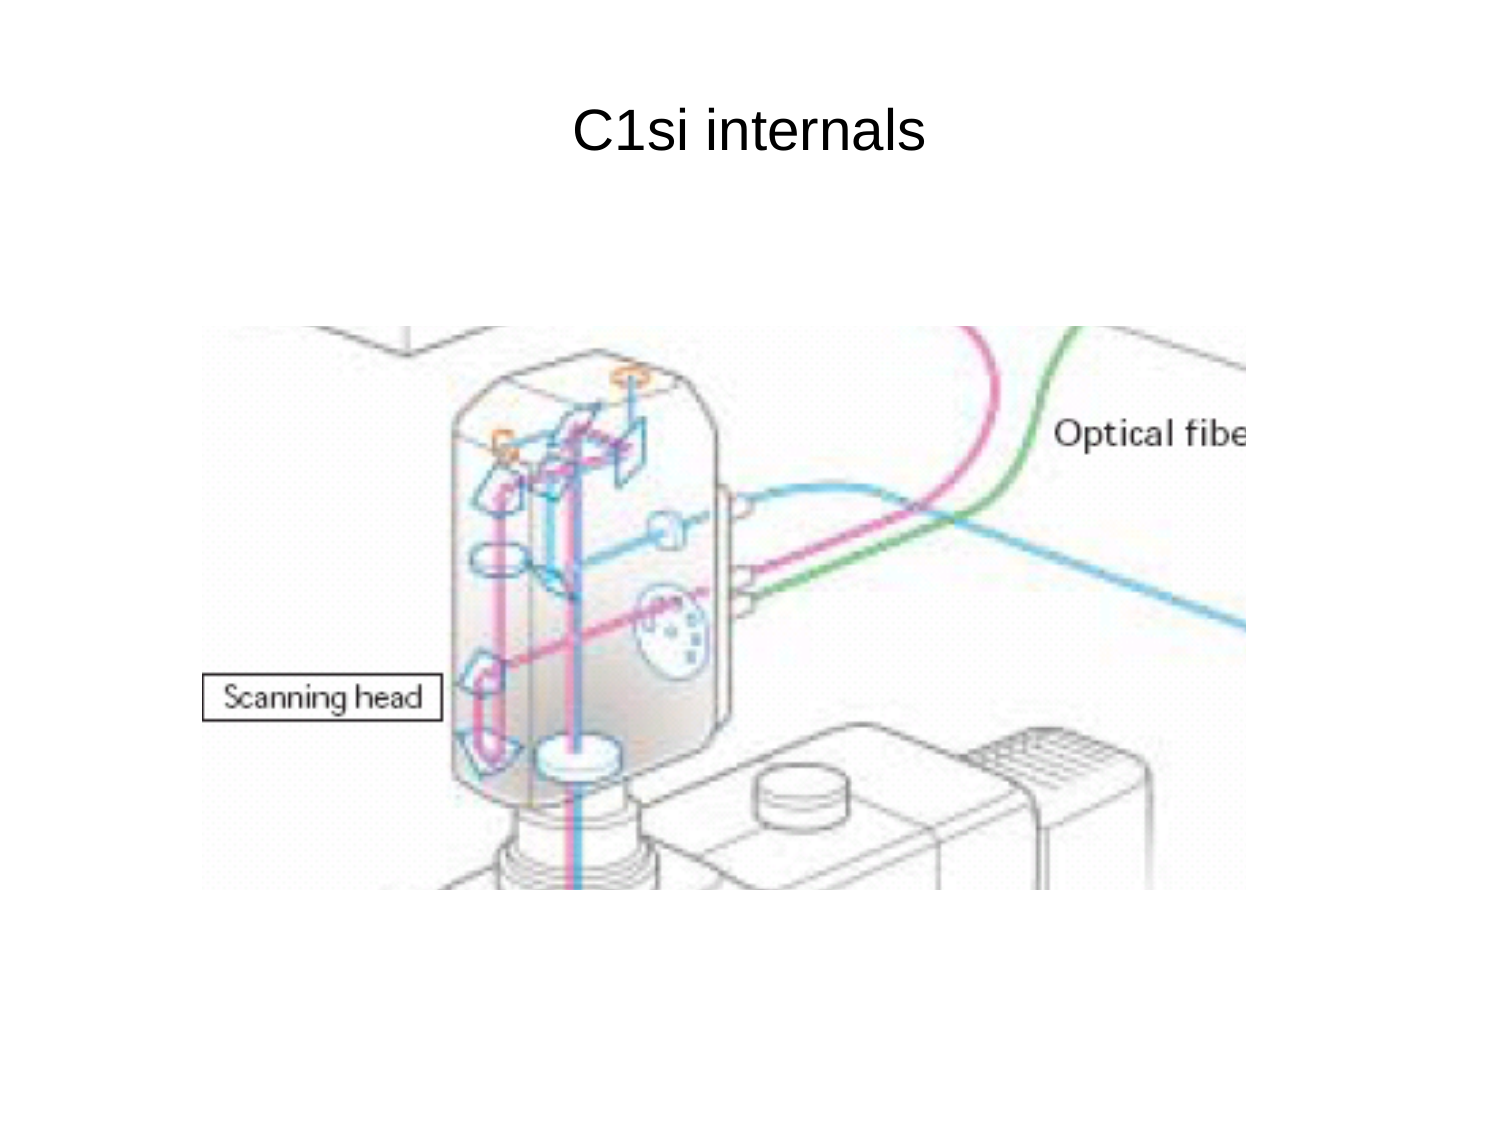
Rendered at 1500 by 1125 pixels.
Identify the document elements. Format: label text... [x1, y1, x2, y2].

title C1si internals [112, 64, 1388, 190]
picture [201, 325, 1246, 890]
